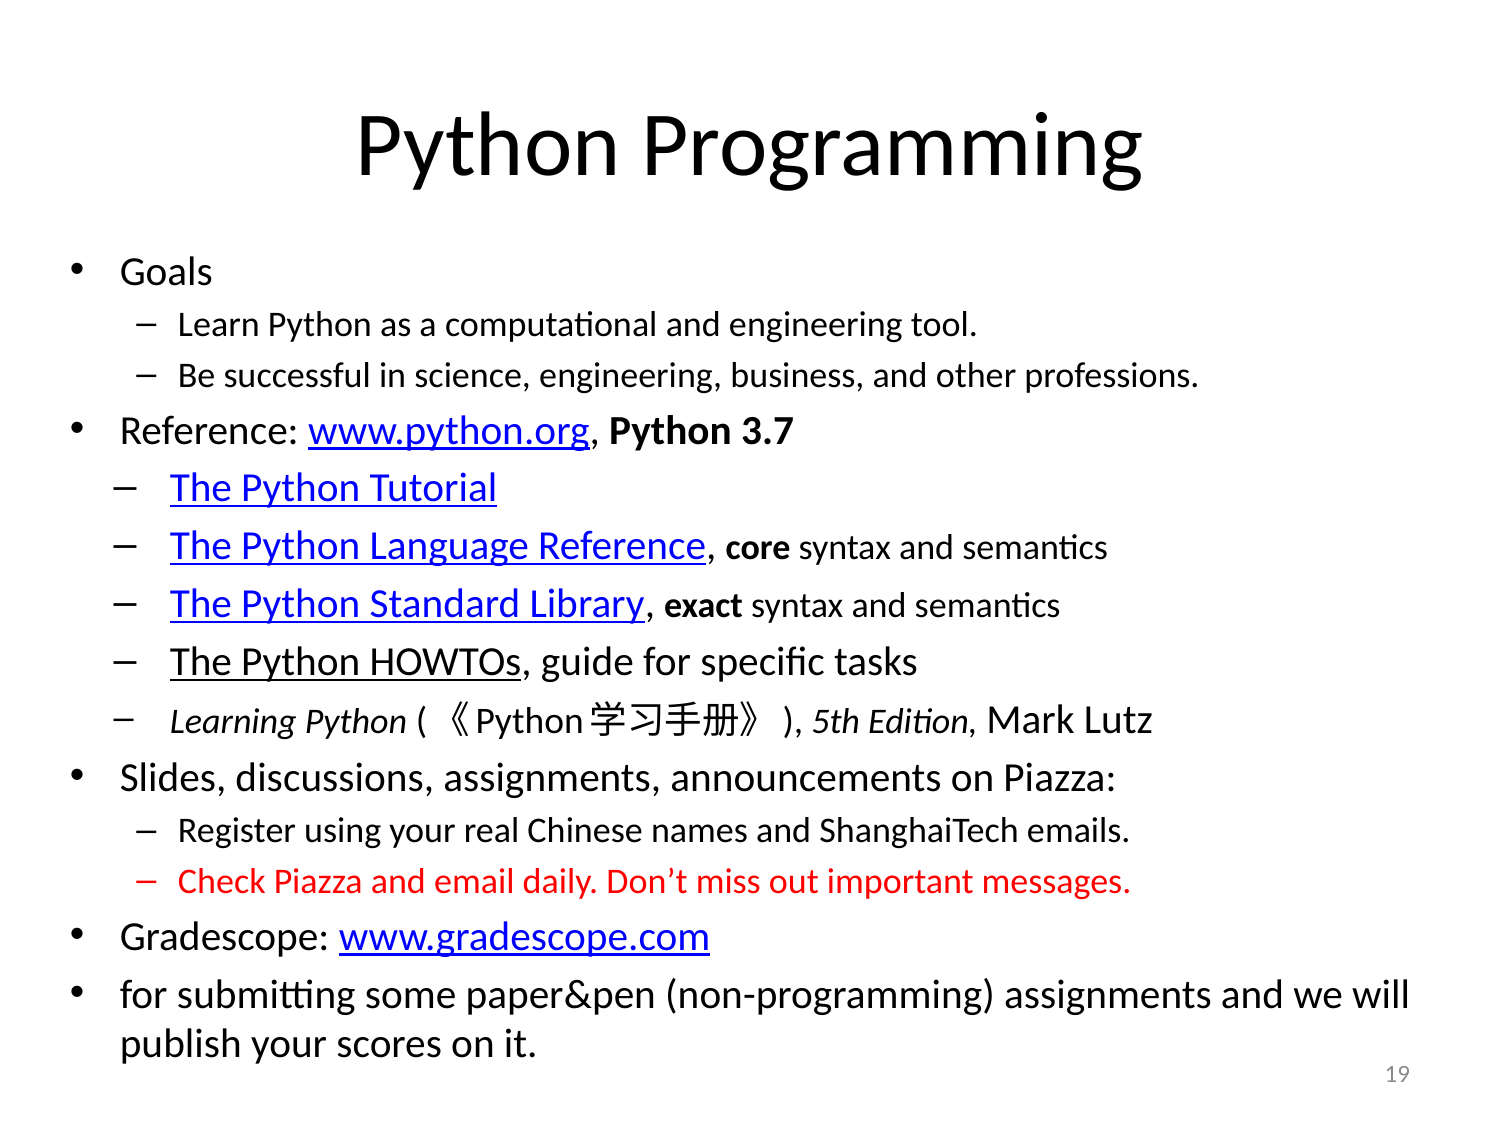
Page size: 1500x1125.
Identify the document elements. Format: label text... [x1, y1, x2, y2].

list Goals Learn Python as a computational and engineering tool. Be successful in science, engineering, business, and other professions. Reference: www.python.org, Python 3.7 The Python Tutorial The Python Language Reference, core syntax and semantics The Python Standard Library, exact syntax and semantics The Python HOWTOs, guide for specific tasks Learning Python (《Python学习手册》), 5th Edition, Mark Lutz Slides, discussions, assignments, announcements on Piazza: Register using your real Chinese names and ShanghaiTech emails. Check Piazza and email daily. Don’t miss out important messages. Gradescope: www.gradescope.com for submitting some paper&pen (non-programming) assignments and we will publish your scores on it. [55, 236, 1445, 1077]
slide_number 19 [1074, 1042, 1425, 1103]
title Python Programming [75, 45, 1425, 233]
